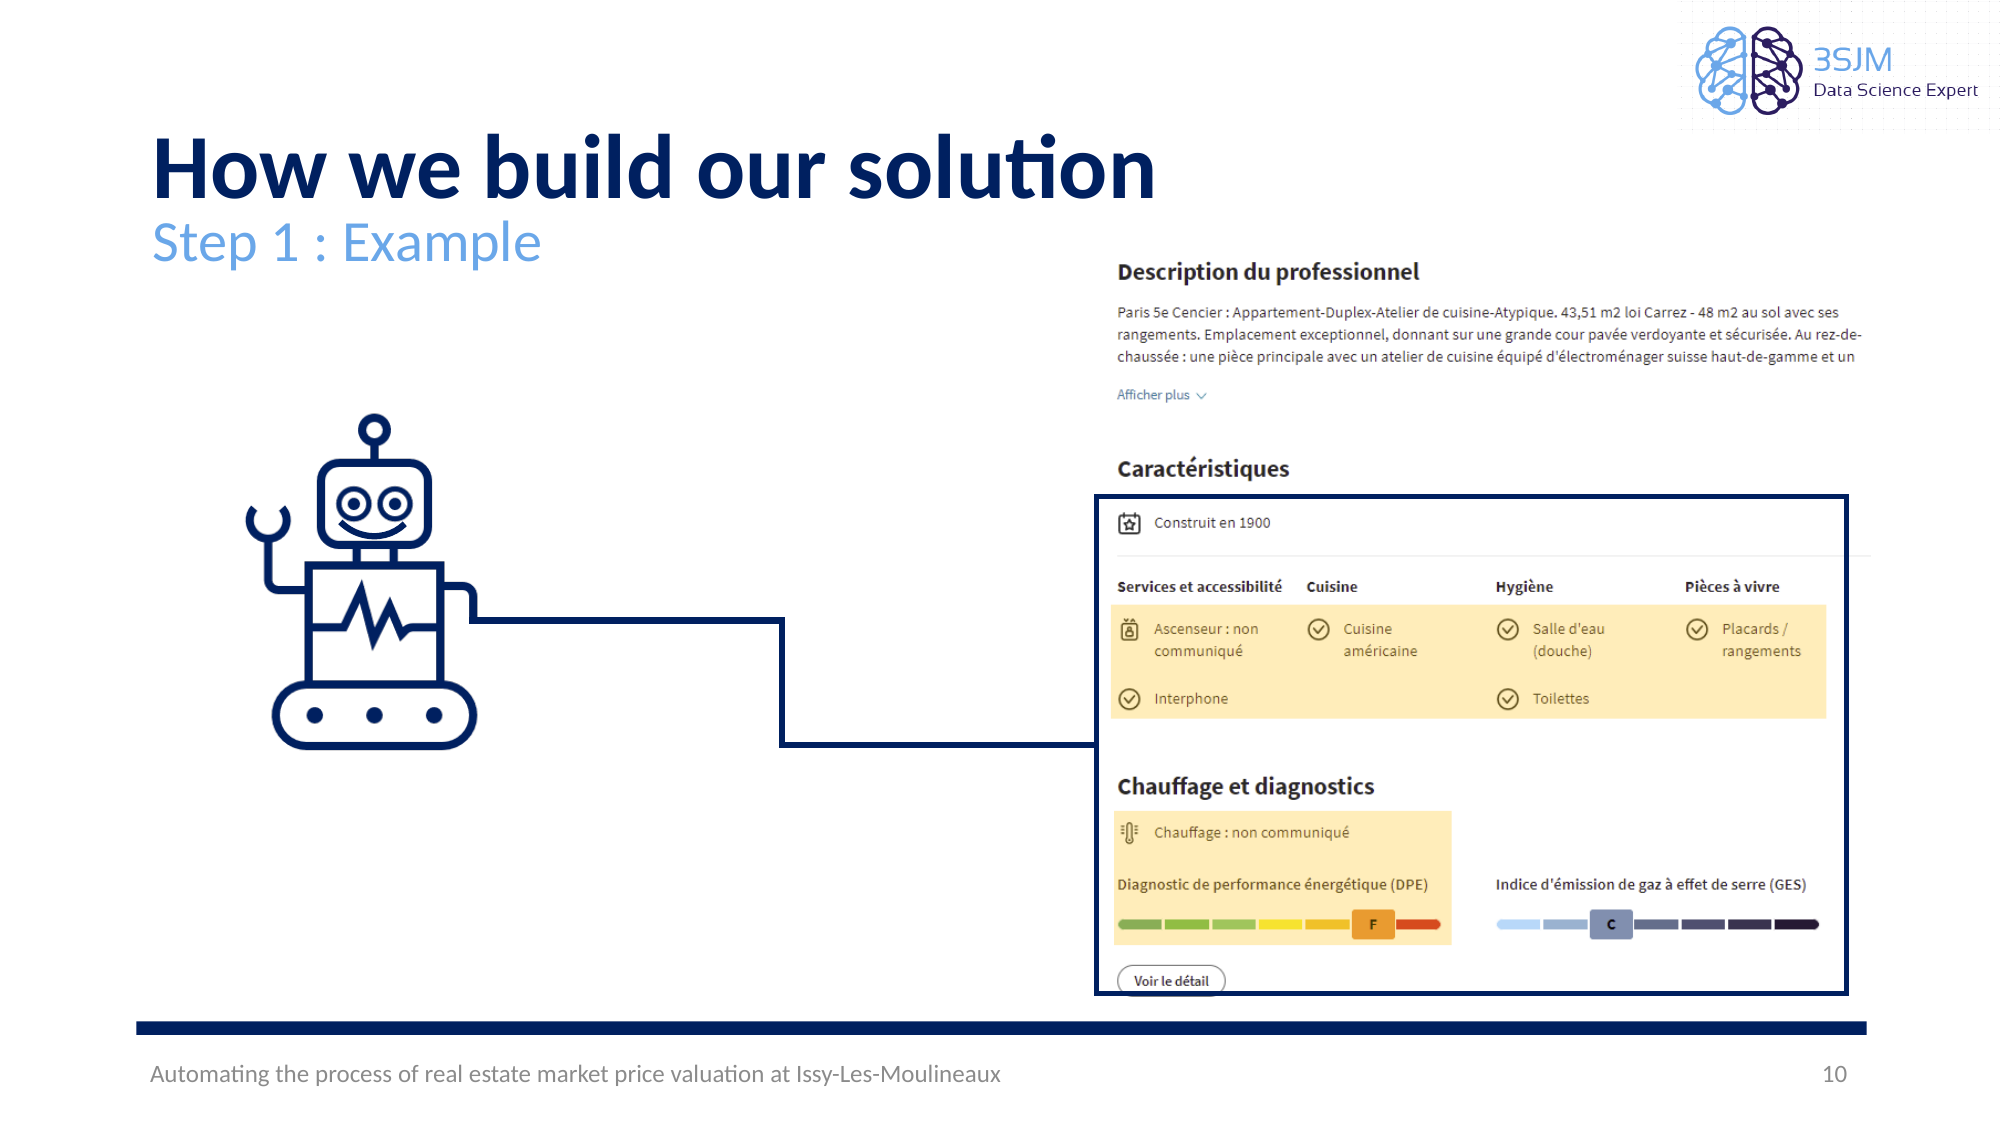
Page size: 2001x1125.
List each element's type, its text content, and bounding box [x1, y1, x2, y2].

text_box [469, 620, 1097, 746]
title How we build our solution [137, 59, 1863, 133]
text_box Step 1 : Example [137, 133, 1863, 352]
text_box [1110, 604, 1114, 720]
footer Automating the process of real estate market price valuation at Issy-Les-Moulineaux [135, 1042, 1089, 1103]
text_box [177, 389, 572, 783]
text_box [1096, 496, 1114, 995]
picture [1677, 0, 2000, 134]
picture [1114, 250, 1871, 1018]
slide_number 10 [1412, 1042, 1863, 1103]
